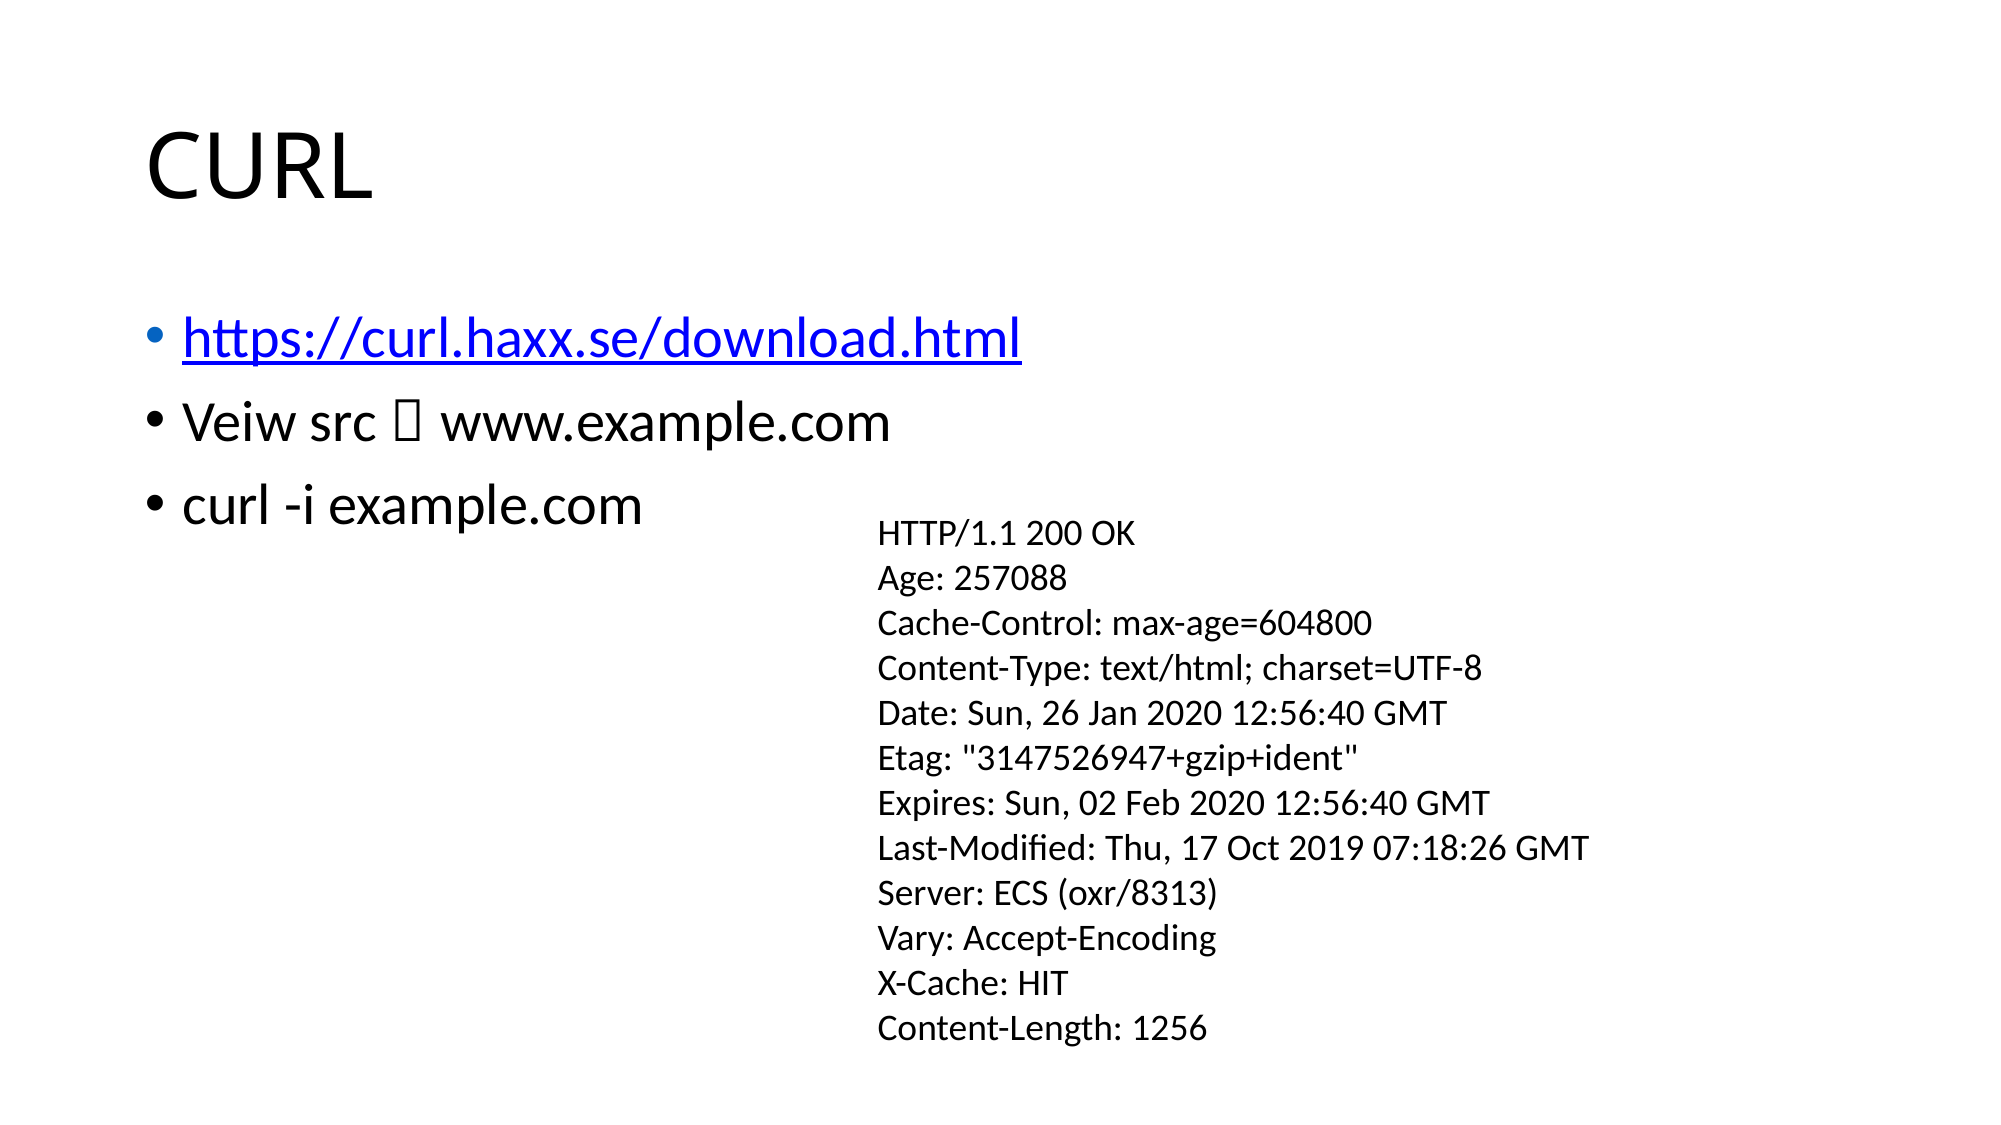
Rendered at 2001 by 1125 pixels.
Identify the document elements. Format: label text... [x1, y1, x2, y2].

text_box HTTP/1.1 200 OK Age: 257088 Cache-Control: max-age=604800 Content-Type: text/html; charset=UTF-8 Date: Sun, 26 Jan 2020 12:56:40 GMT Etag: "3147526947+gzip+ident" Expires: Sun, 02 Feb 2020 12:56:40 GMT Last-Modified: Thu, 17 Oct 2019 07:18:26 GMT Server: ECS (oxr/8313) Vary: Accept-Encoding X-Cache: HIT Content-Length: 1256 [870, 500, 1855, 1056]
title CURL [136, 59, 1863, 278]
list https://curl.haxx.se/download.html Veiw src  www.example.com curl -i example.com [136, 298, 1863, 1014]
